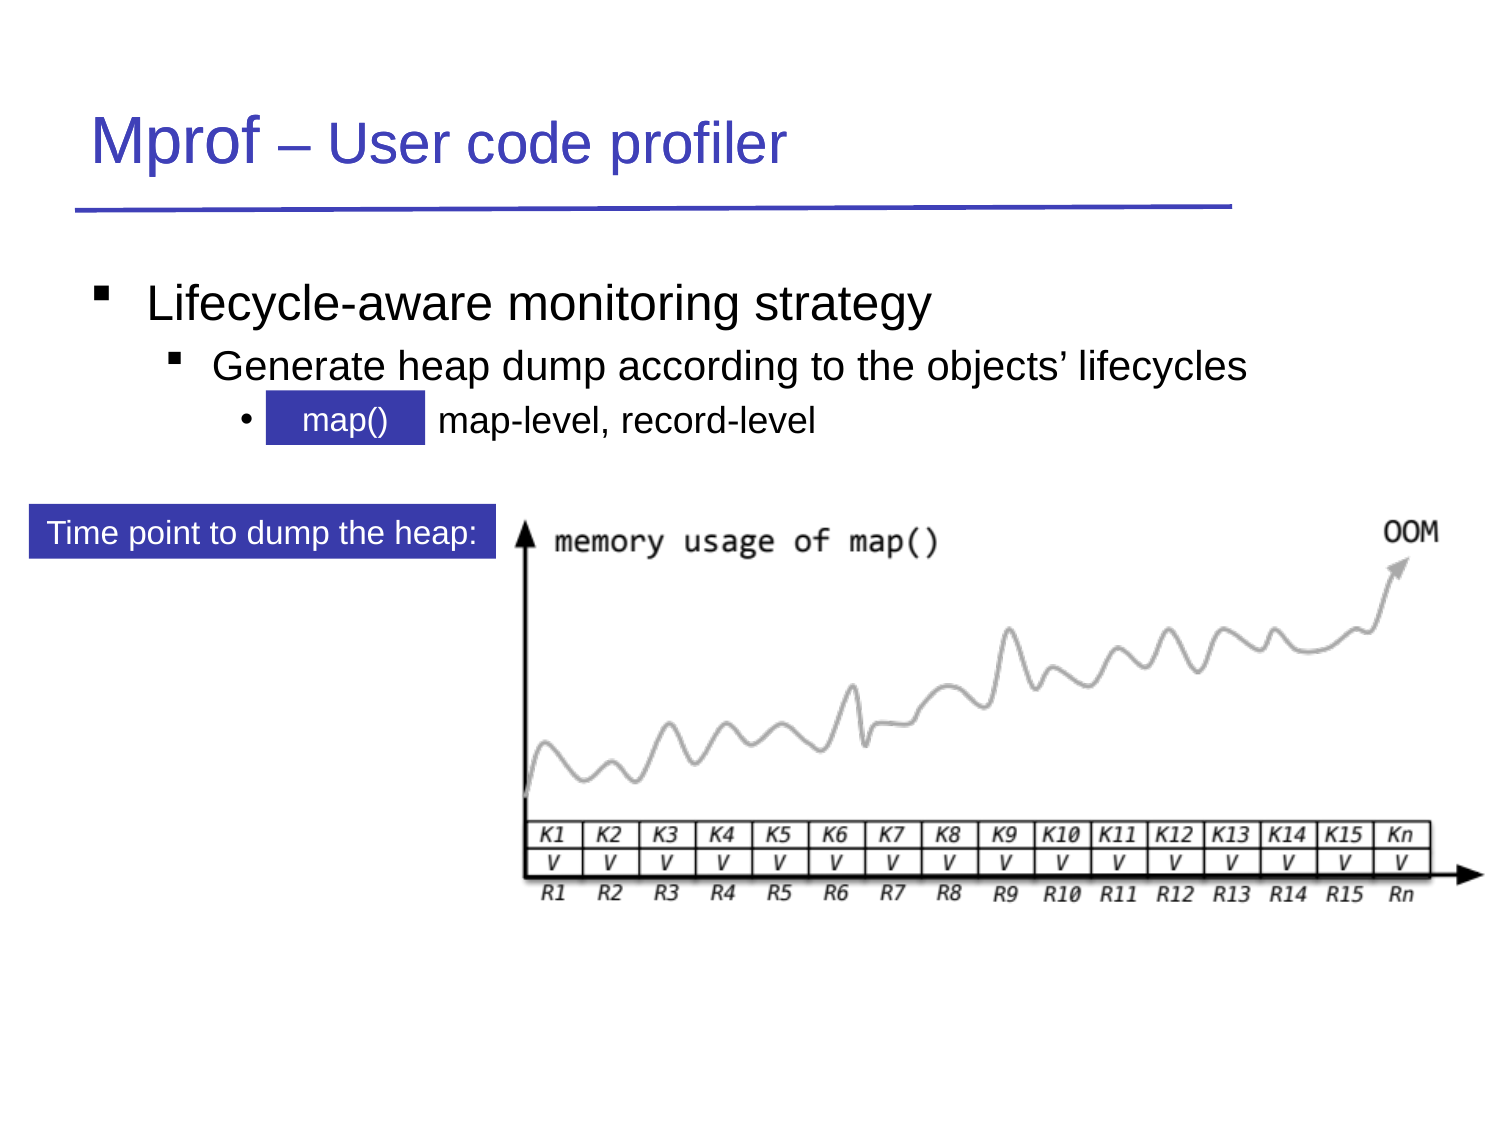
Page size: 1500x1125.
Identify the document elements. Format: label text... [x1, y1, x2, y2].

list Lifecycle-aware monitoring strategy Generate heap dump according to the objects’ lifecycles map(): map-level, record-level [75, 262, 1425, 1005]
text_box map() [265, 390, 426, 445]
picture [513, 503, 1500, 911]
text_box Time point to dump the heap: [28, 503, 496, 559]
text_box Mprof – User code profiler [74, 67, 1425, 207]
